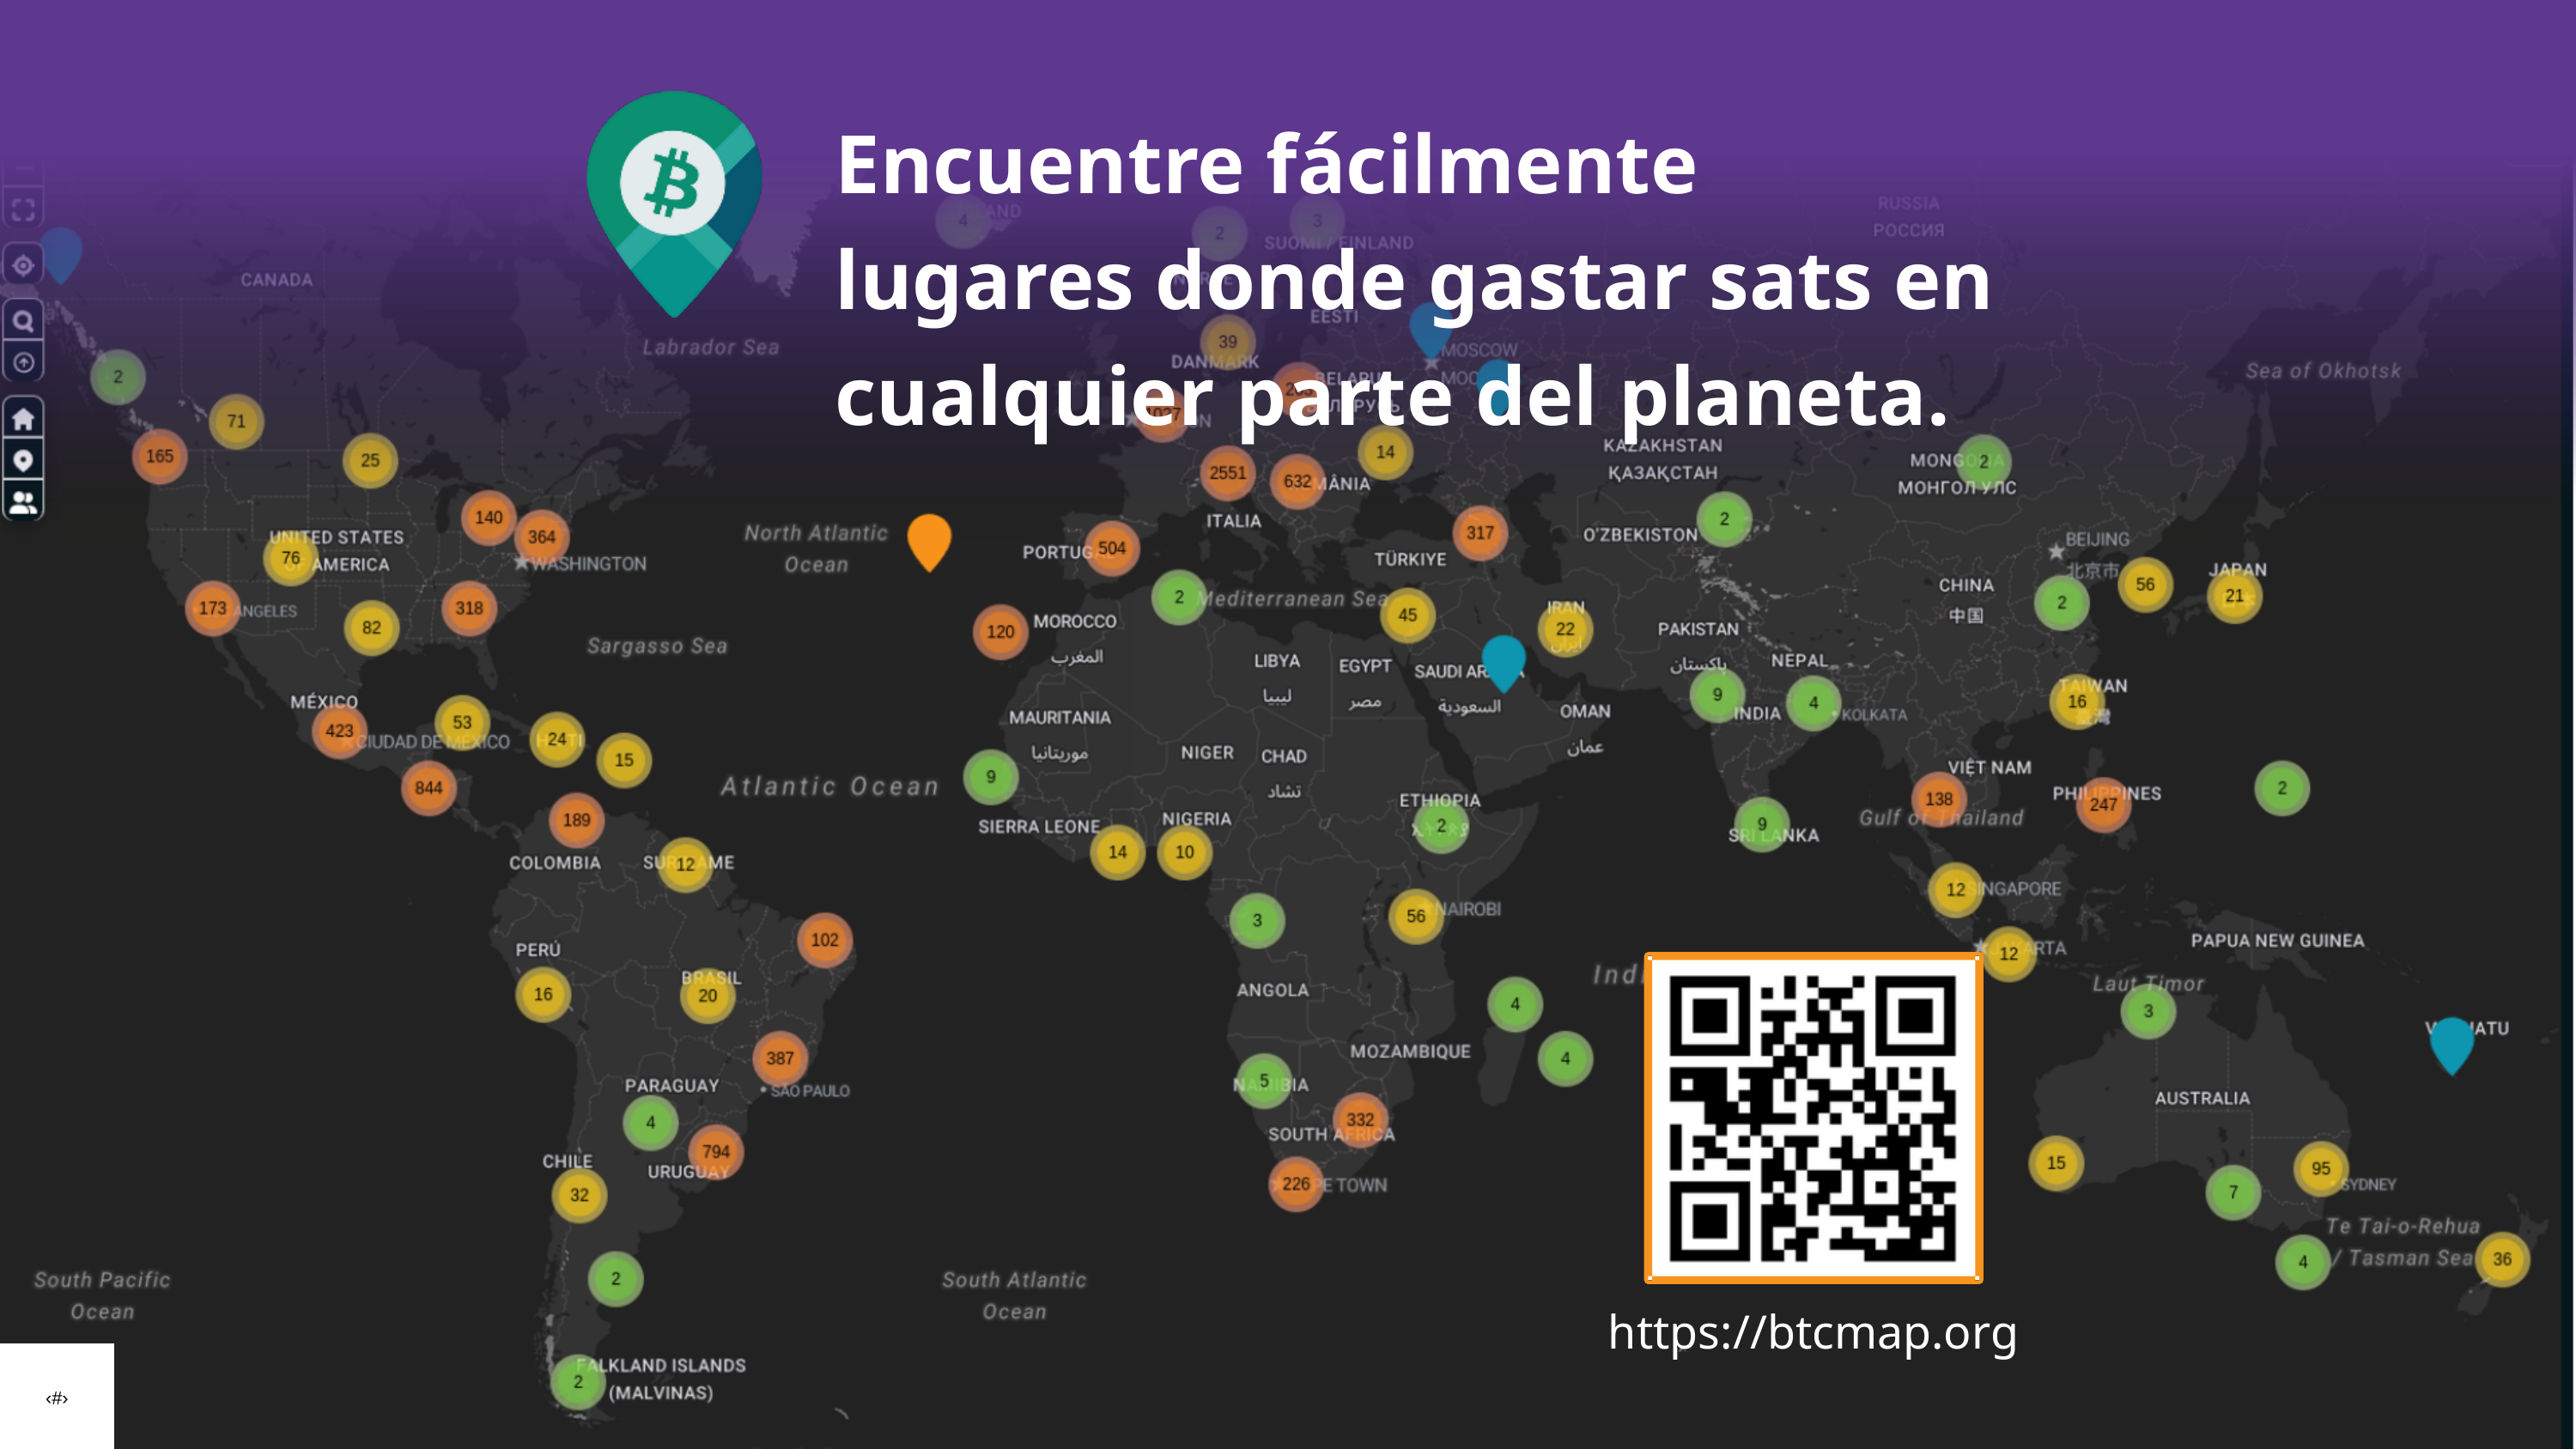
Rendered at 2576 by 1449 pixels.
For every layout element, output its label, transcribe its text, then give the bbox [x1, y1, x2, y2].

text_box https://btcmap.org [1570, 1291, 2057, 1359]
text_box Encuentre fácilmente lugares donde gastar sats en cualquier parte del planeta. [835, 94, 2010, 442]
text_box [1643, 951, 1984, 1285]
text_box [0, 503, 2573, 1449]
text_box [0, 0, 2576, 503]
text_box [586, 91, 762, 318]
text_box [0, 1339, 115, 1449]
